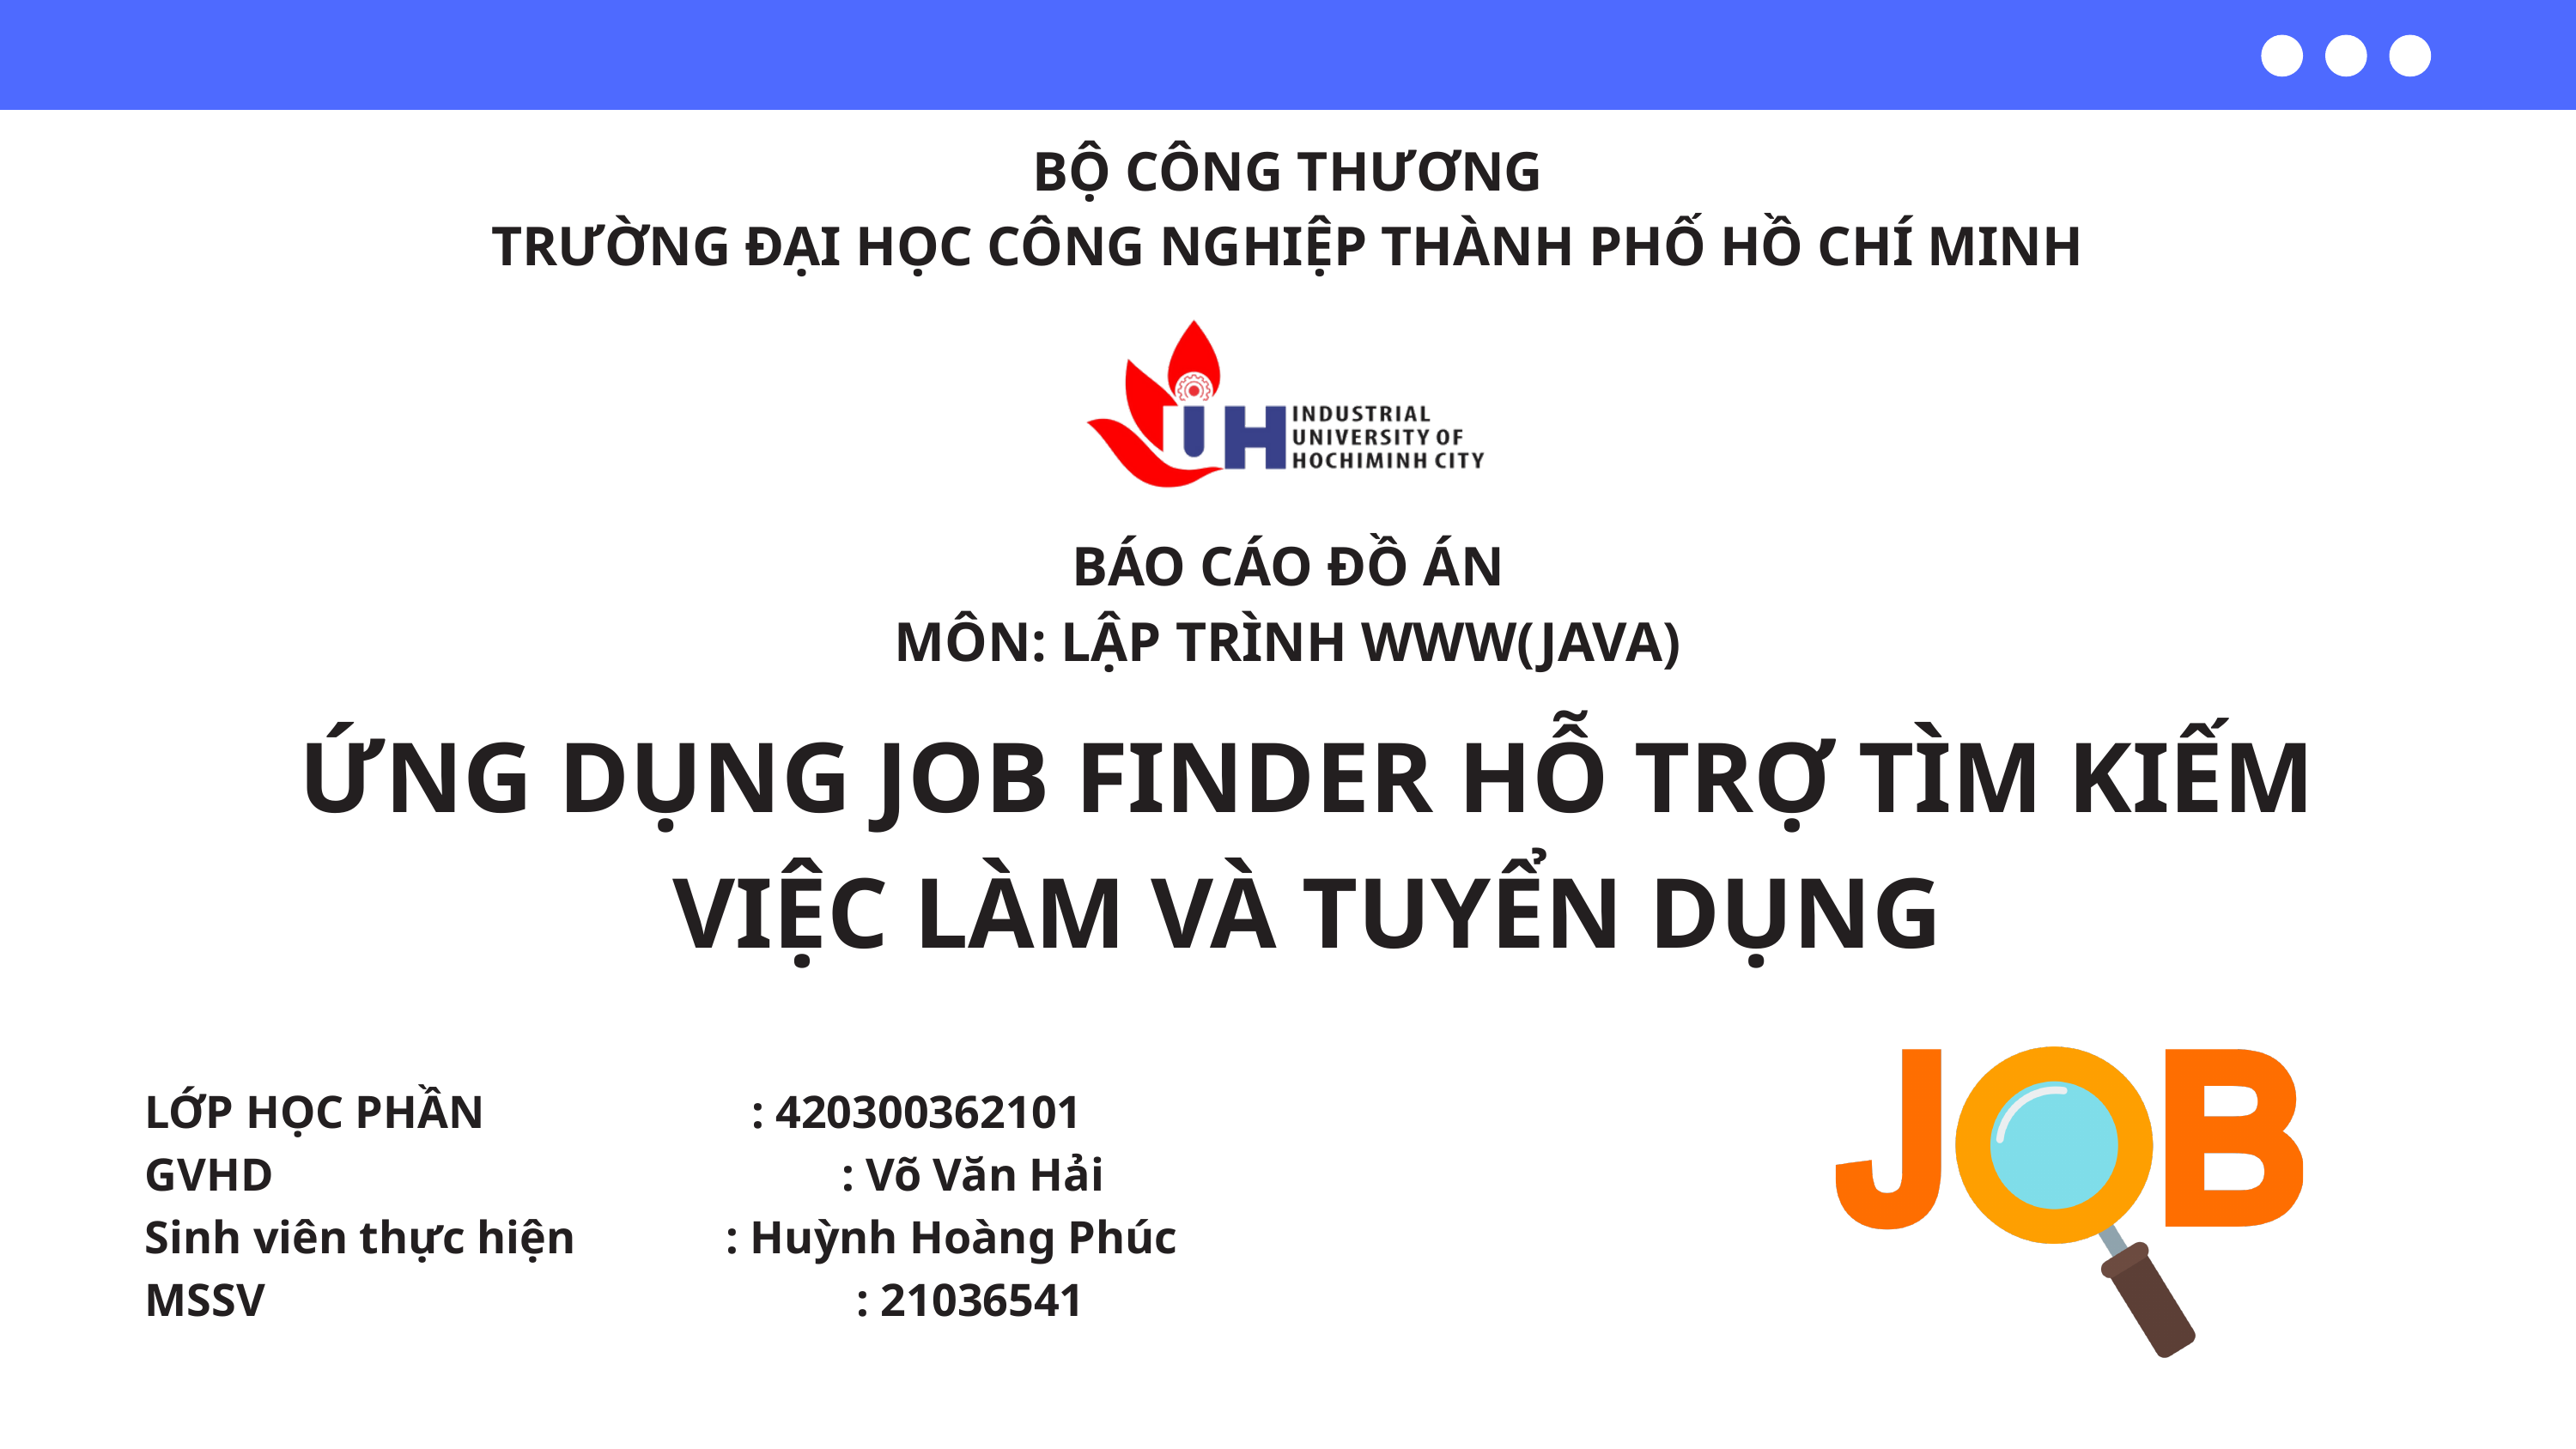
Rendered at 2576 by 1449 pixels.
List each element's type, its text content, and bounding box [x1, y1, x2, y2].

text_box [1835, 1043, 2304, 1358]
text_box LỚP HỌC PHẦN : 420300362101 GVHD : Võ Văn Hải Sinh viên thực hiện : Huỳnh Hoàng Phúc MSSV : 21036541 [144, 1075, 1710, 1325]
text_box BÁO CÁO ĐỒ ÁN MÔN: LẬP TRÌNH WWW(JAVA) [385, 521, 2191, 672]
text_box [2324, 34, 2367, 77]
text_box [2261, 34, 2304, 77]
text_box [0, 0, 2576, 110]
text_box [1081, 312, 1495, 493]
text_box BỘ CÔNG THƯƠNG TRƯỜNG ĐẠI HỌC CÔNG NGHIỆP THÀNH PHỐ HỒ CHÍ MINH [385, 126, 2191, 277]
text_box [2389, 34, 2432, 77]
text_box ỨNG DỤNG JOB FINDER HỖ TRỢ TÌM KIẾM VIỆC LÀM VÀ TUYỂN DỤNG [226, 696, 2390, 967]
